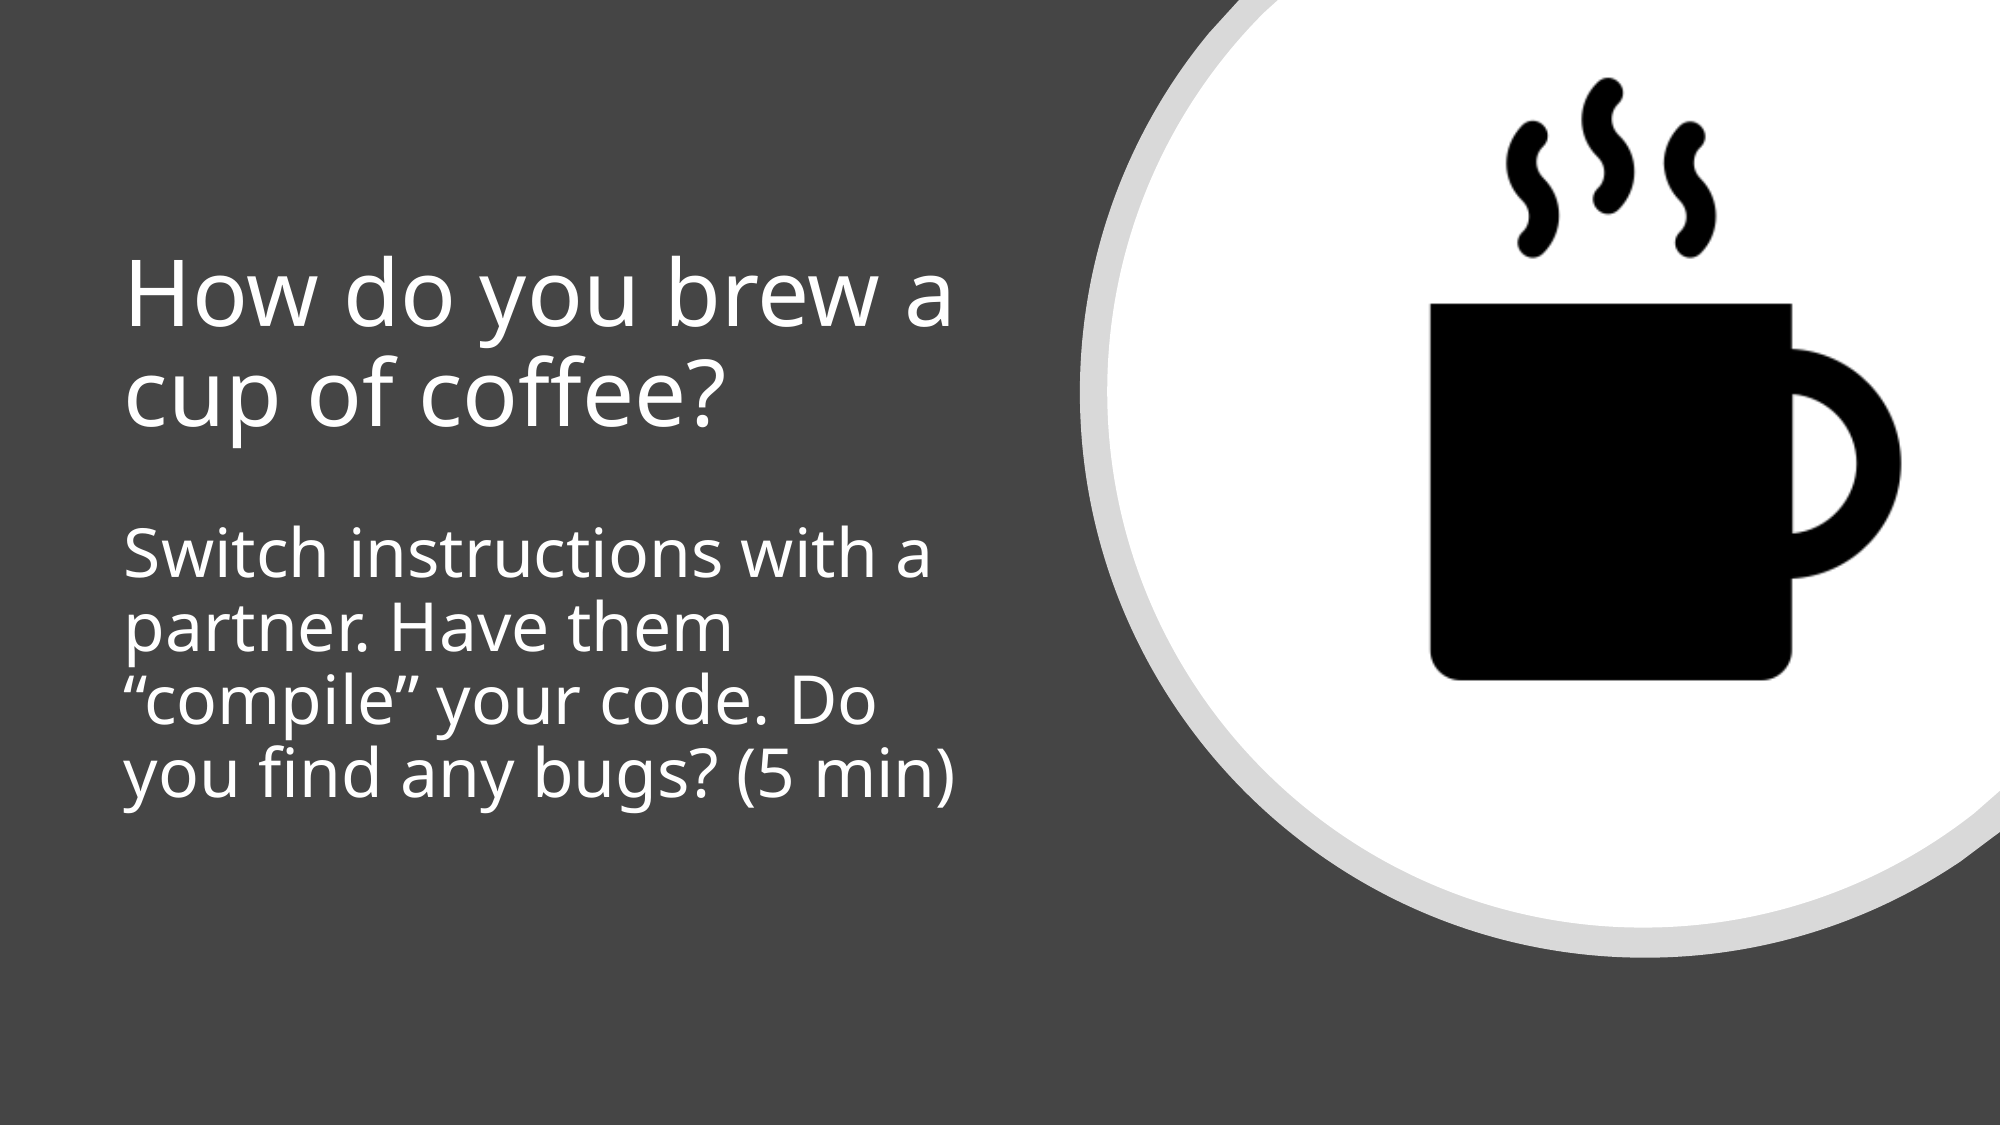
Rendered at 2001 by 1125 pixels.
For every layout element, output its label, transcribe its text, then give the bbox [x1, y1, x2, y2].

text_box [1106, 0, 2000, 929]
text_box [1078, 0, 2000, 959]
title How do you brew a cup of coffee? Switch instructions with a partner. Have them “compile” your code. Do you find any bugs? (5 min) [108, 223, 981, 982]
picture [1305, 18, 2000, 741]
